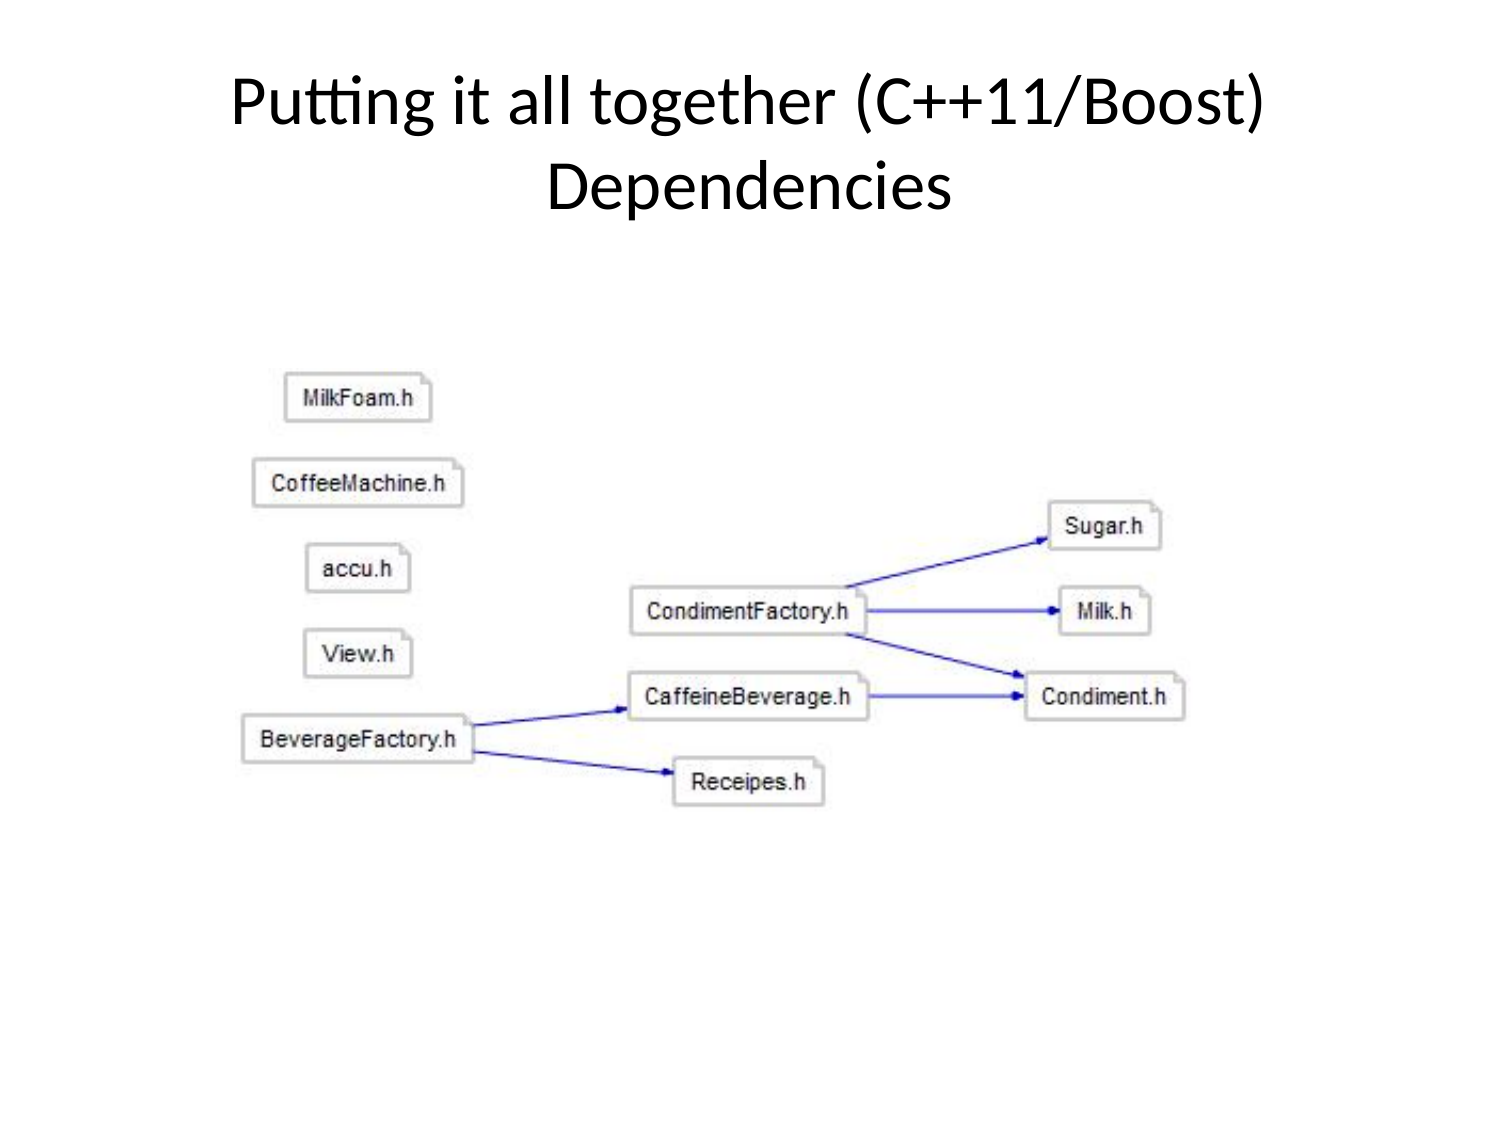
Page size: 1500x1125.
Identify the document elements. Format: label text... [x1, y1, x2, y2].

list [235, 368, 1306, 929]
title Putting it all together (C++11/Boost) Dependencies [75, 45, 1425, 233]
